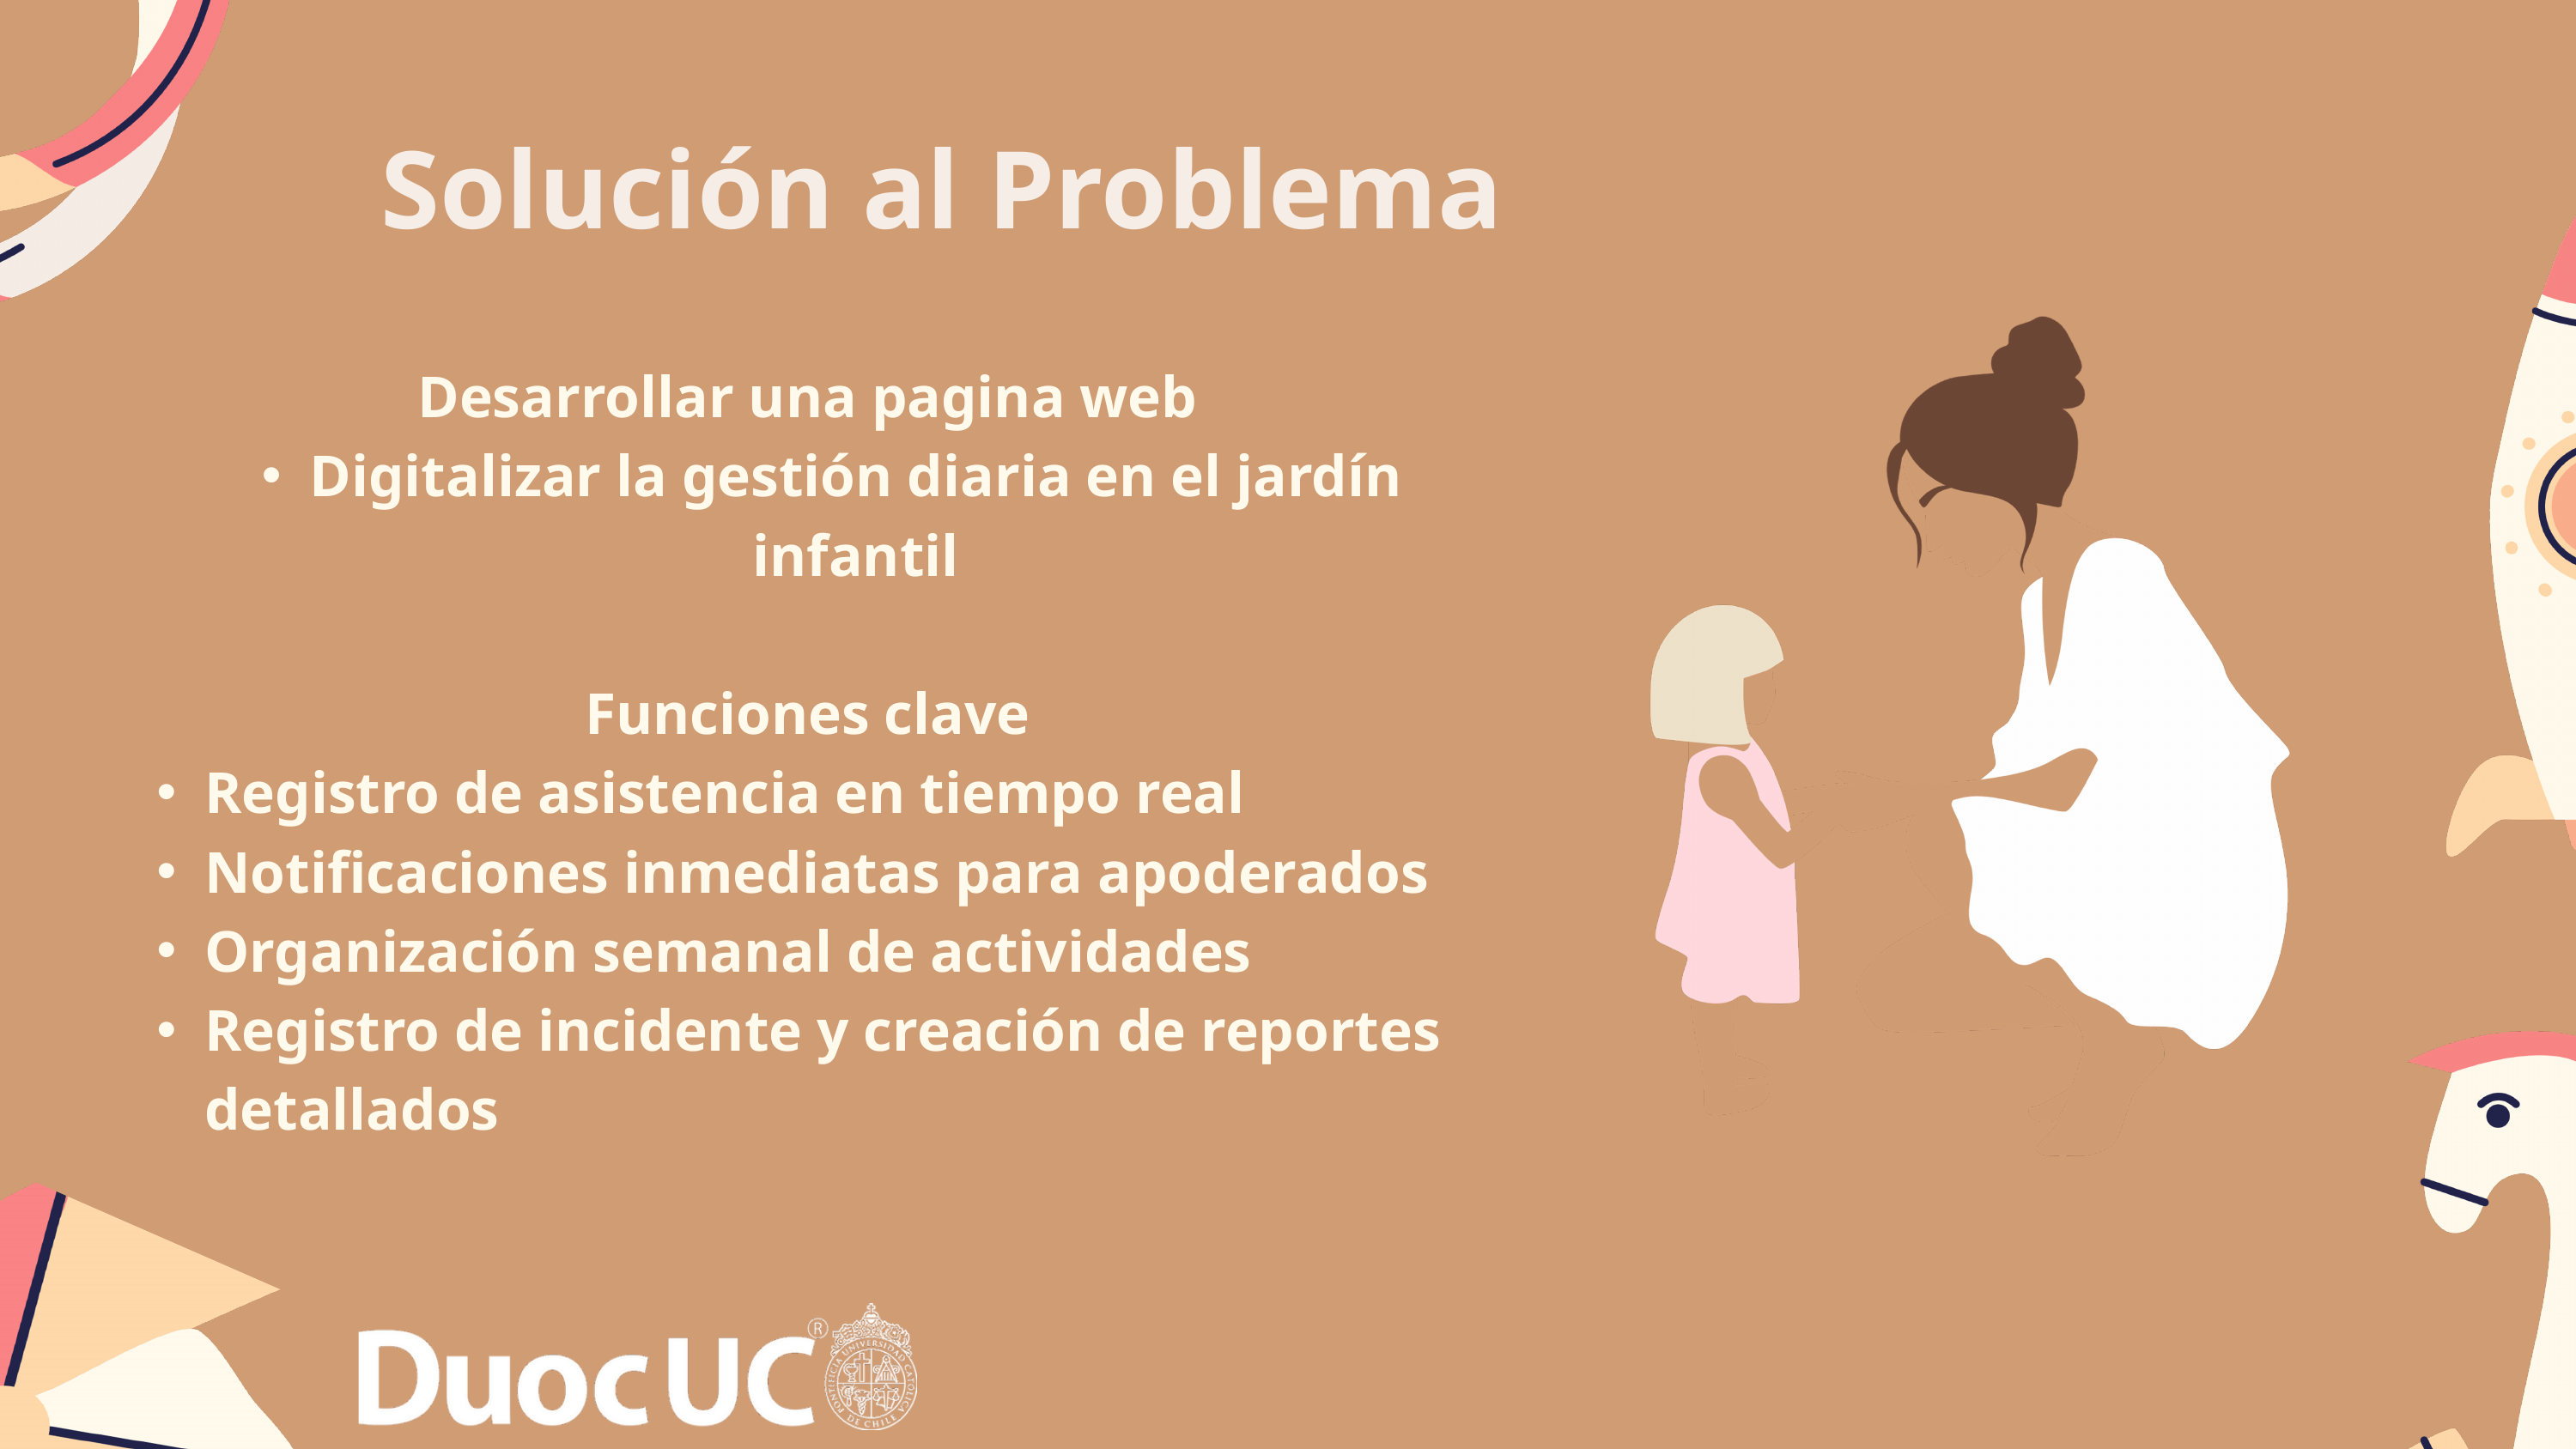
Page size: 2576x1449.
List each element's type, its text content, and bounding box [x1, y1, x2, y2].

text_box [1648, 312, 2293, 1156]
text_box Solución al Problema [345, 100, 1539, 401]
text_box [358, 1303, 917, 1430]
text_box Desarrollar una pagina web Digitalizar la gestión diaria en el jardín infantil Funciones clave Registro de asistencia en tiempo real Notificaciones inmediatas para apoderados Organización semanal de actividades Registro de incidente y creación de reportes detallados [108, 349, 1507, 1222]
text_box [2445, 193, 2576, 857]
text_box [0, 0, 236, 312]
text_box [0, 1167, 358, 1449]
text_box [2403, 1017, 2576, 1449]
